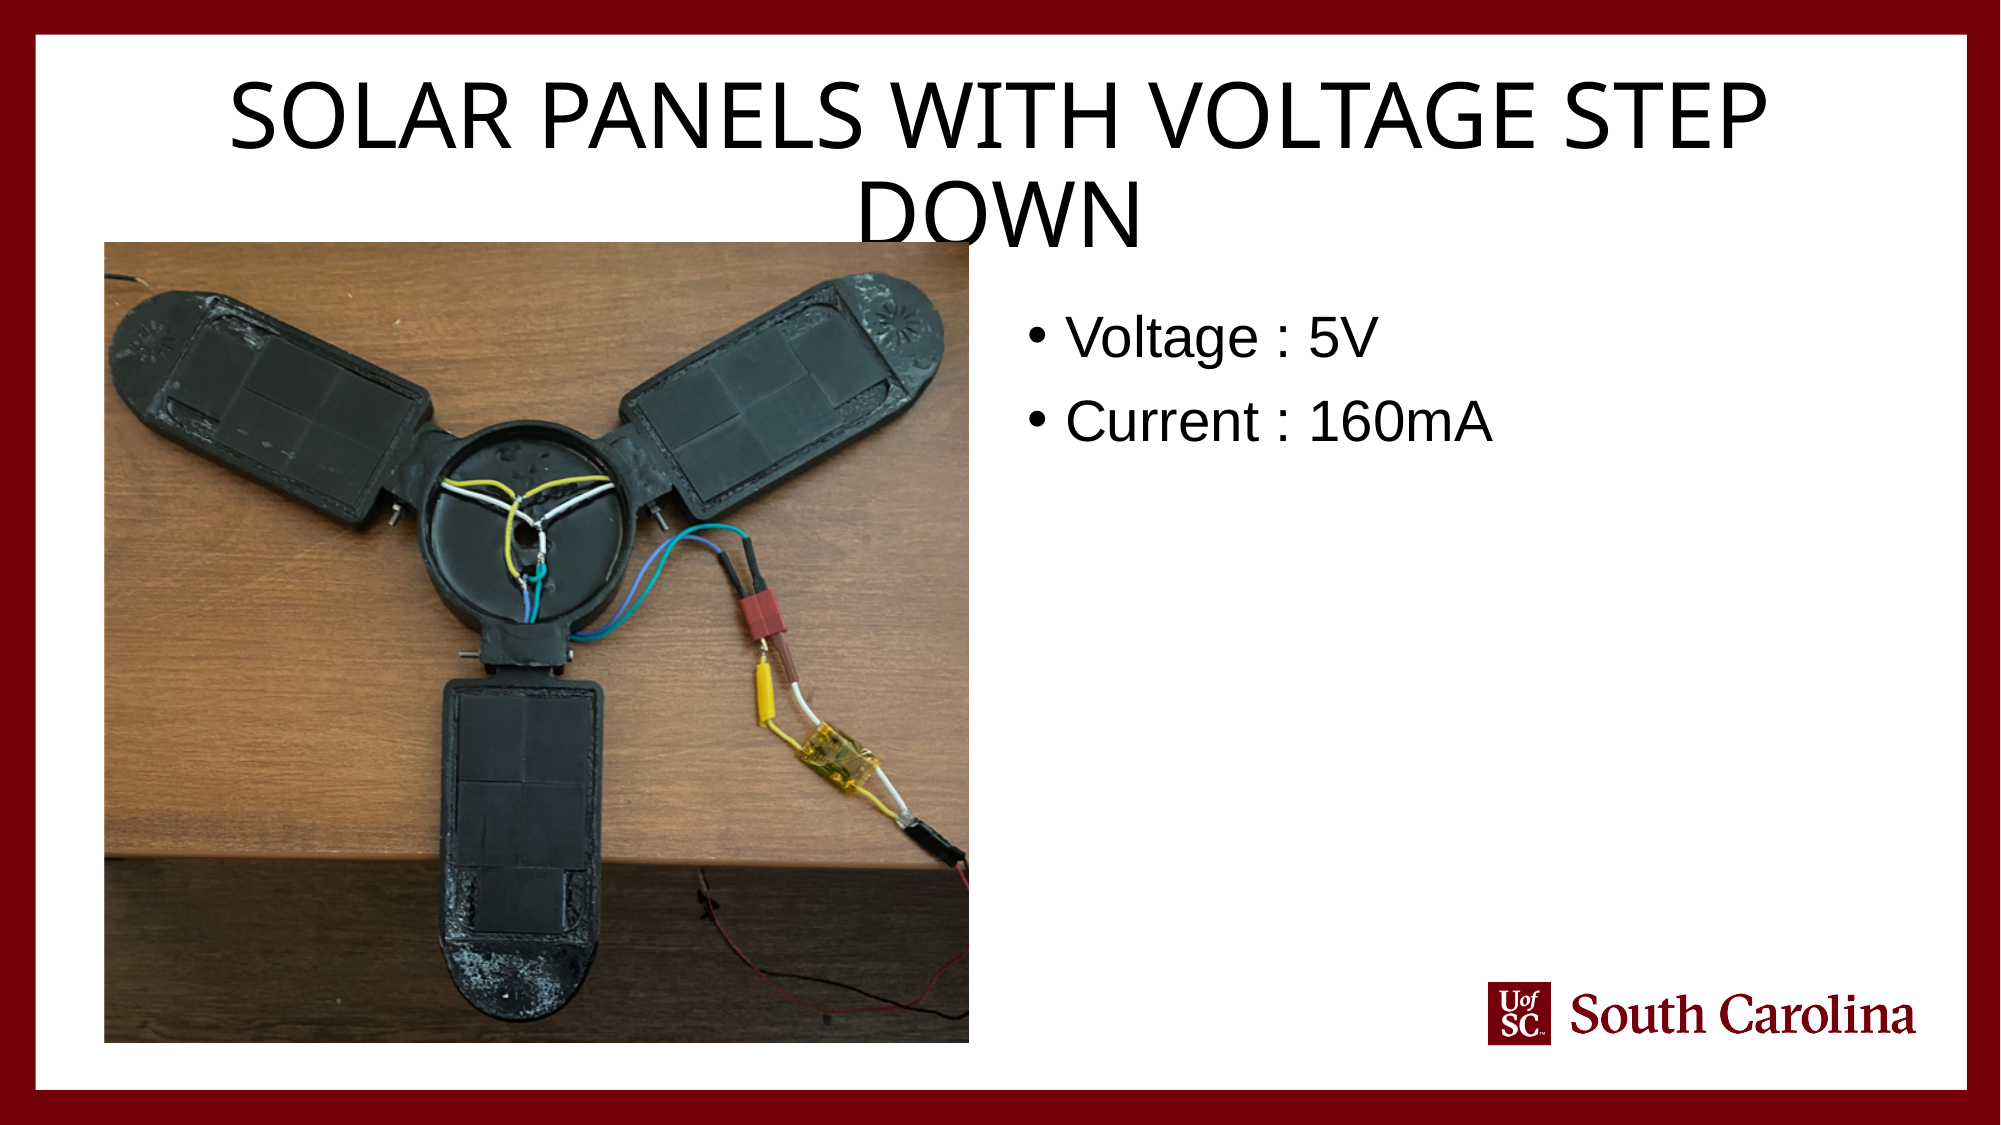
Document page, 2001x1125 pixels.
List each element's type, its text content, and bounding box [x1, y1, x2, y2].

picture [0, 0, 2001, 1125]
title Solar panels with voltage step down [137, 59, 1863, 278]
list Voltage : 5V Current : 160mA [1012, 299, 1863, 963]
